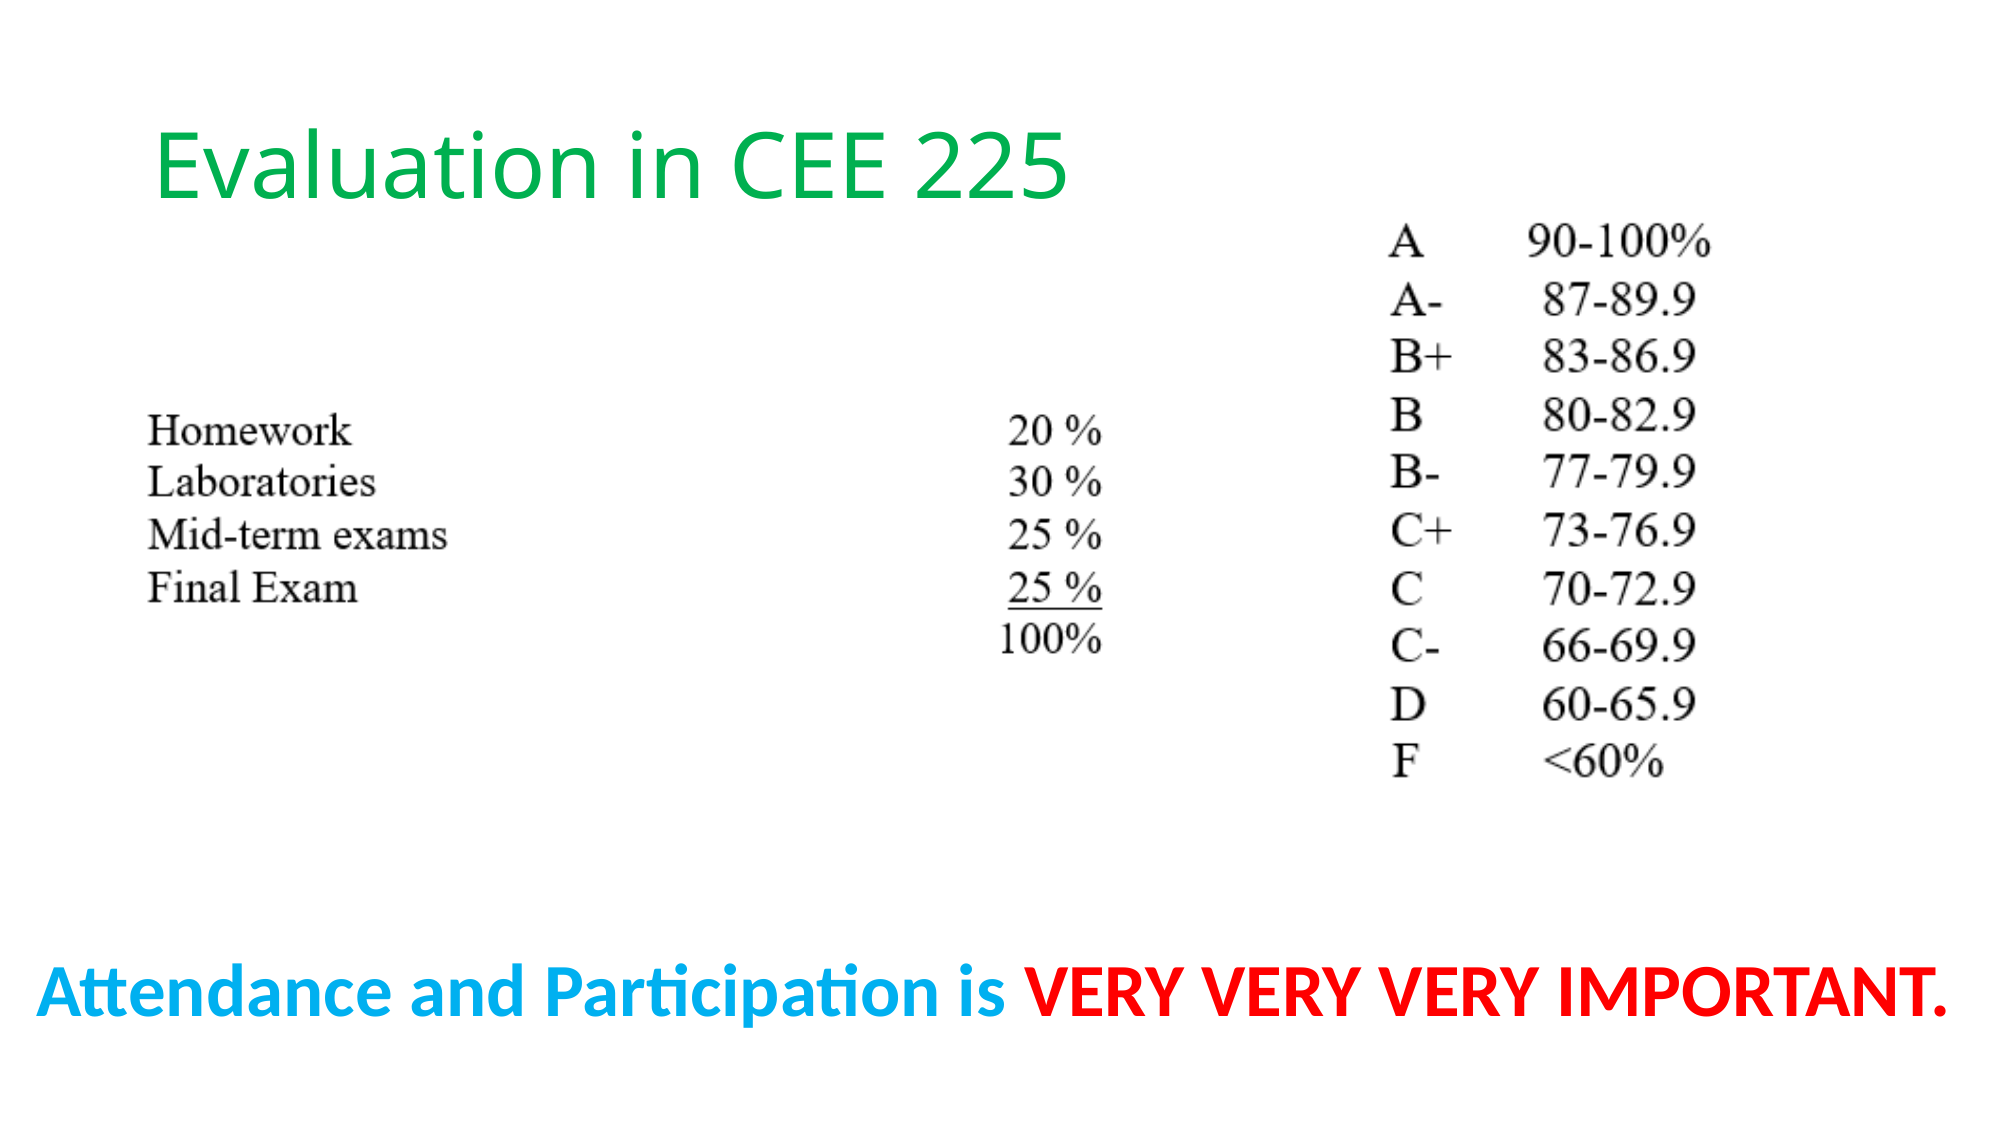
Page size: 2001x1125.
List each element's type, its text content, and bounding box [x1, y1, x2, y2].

title Evaluation in CEE 225 [137, 59, 1863, 278]
picture [1351, 205, 1750, 809]
picture [99, 383, 1148, 665]
text_box Attendance and Participation is VERY VERY VERY IMPORTANT. [21, 944, 1979, 1020]
